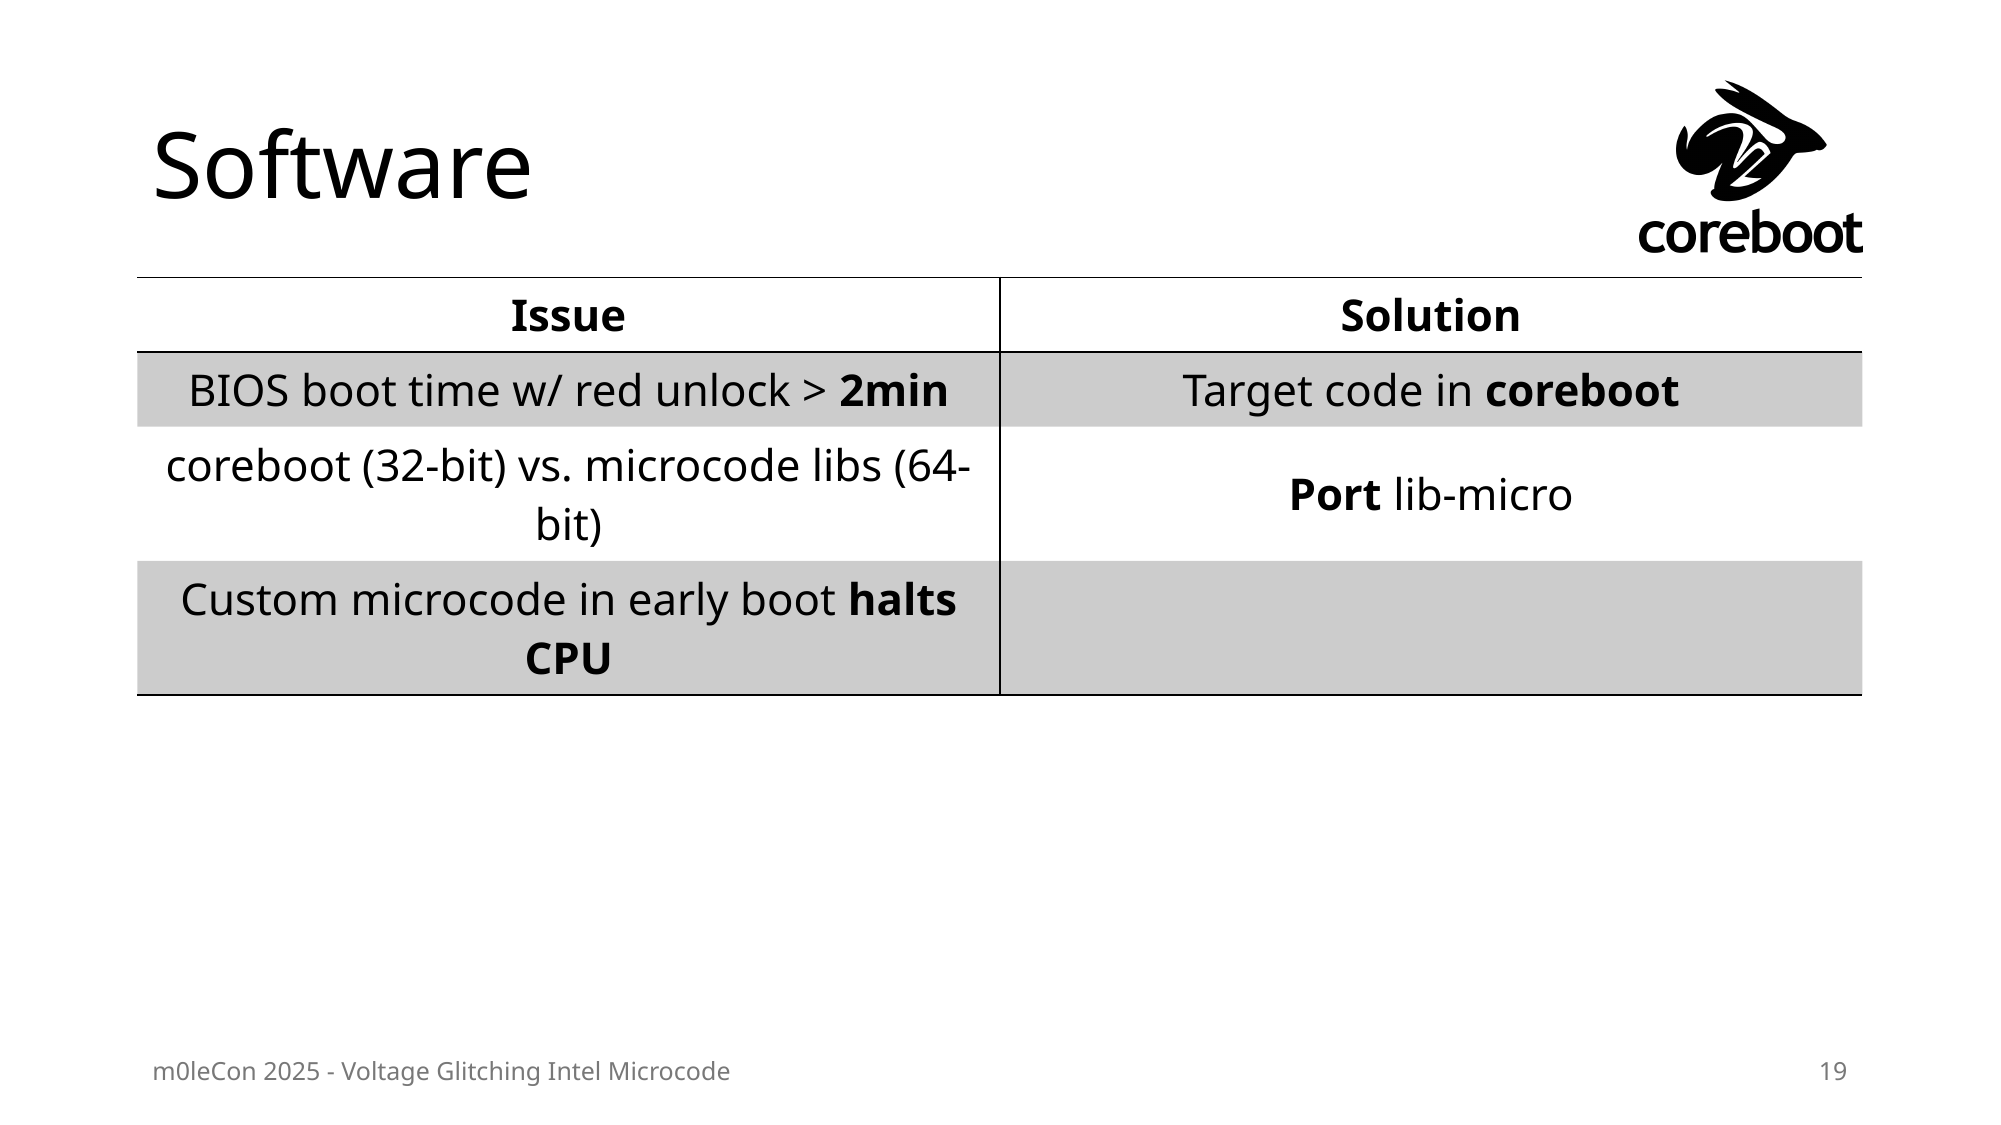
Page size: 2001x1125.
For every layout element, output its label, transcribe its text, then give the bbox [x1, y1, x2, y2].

title Software [137, 59, 1863, 278]
table_cell Target code in coreboot [1001, 353, 1862, 427]
table_cell BIOS boot time w/ red unlock > 2min [137, 353, 999, 427]
table_cell Port lib-micro [1001, 427, 1862, 561]
picture [1638, 80, 1863, 254]
table_header Solution [1001, 278, 1862, 351]
slide_number 19 [1412, 1042, 1863, 1103]
table_cell [1001, 561, 1862, 694]
table_cell coreboot (32-bit) vs. microcode libs (64-bit) [137, 427, 999, 561]
table_cell Custom microcode in early boot halts CPU [137, 561, 999, 694]
footer m0leCon 2025 - Voltage Glitching Intel Microcode [137, 1042, 1338, 1103]
table_header Issue [137, 278, 999, 351]
